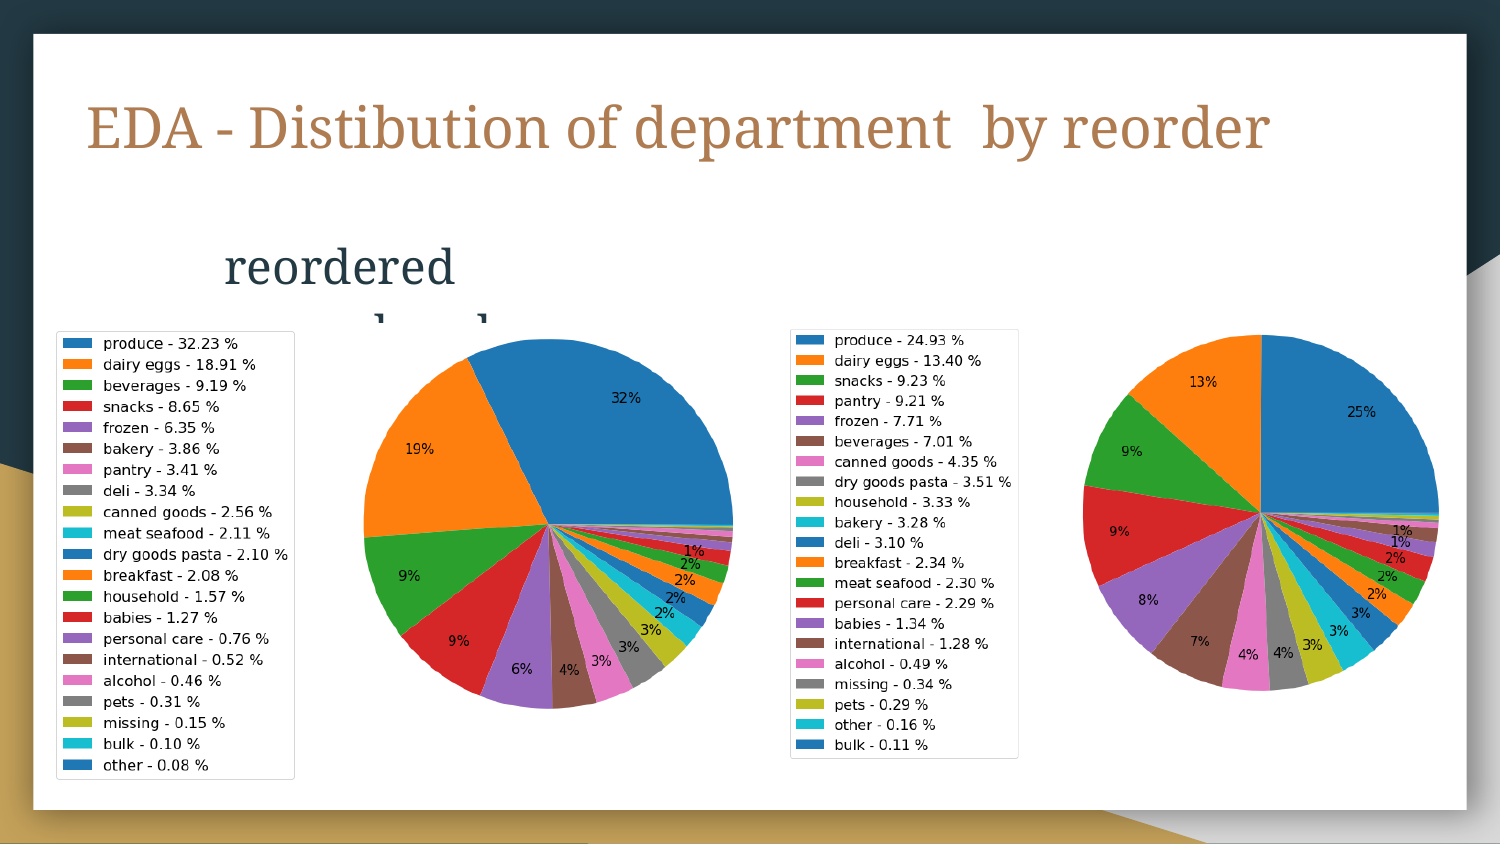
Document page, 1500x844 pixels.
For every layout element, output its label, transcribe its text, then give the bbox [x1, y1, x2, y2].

title EDA - Distibution of department by reorder [71, 76, 1304, 233]
list reordered non_reordered [134, 213, 1366, 341]
picture [777, 315, 1450, 769]
picture [44, 322, 741, 804]
